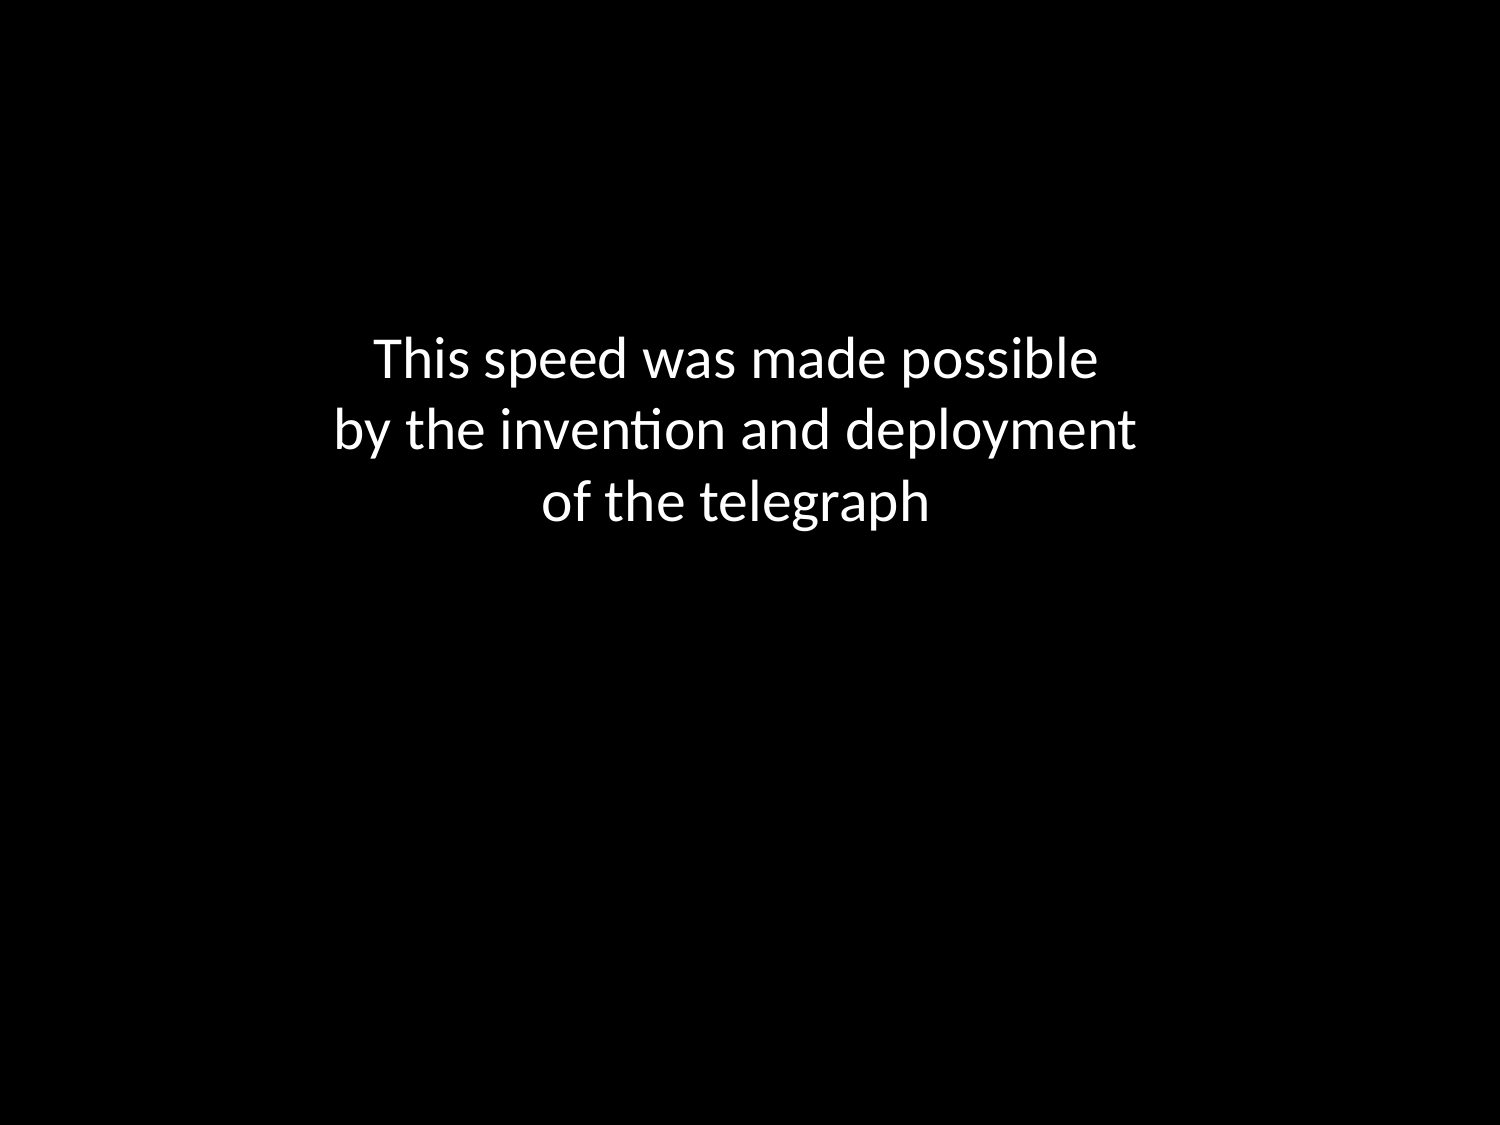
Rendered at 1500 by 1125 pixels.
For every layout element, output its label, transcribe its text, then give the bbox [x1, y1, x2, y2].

title This speed was made possible by the invention and deployment of the telegraph [0, 310, 1500, 542]
